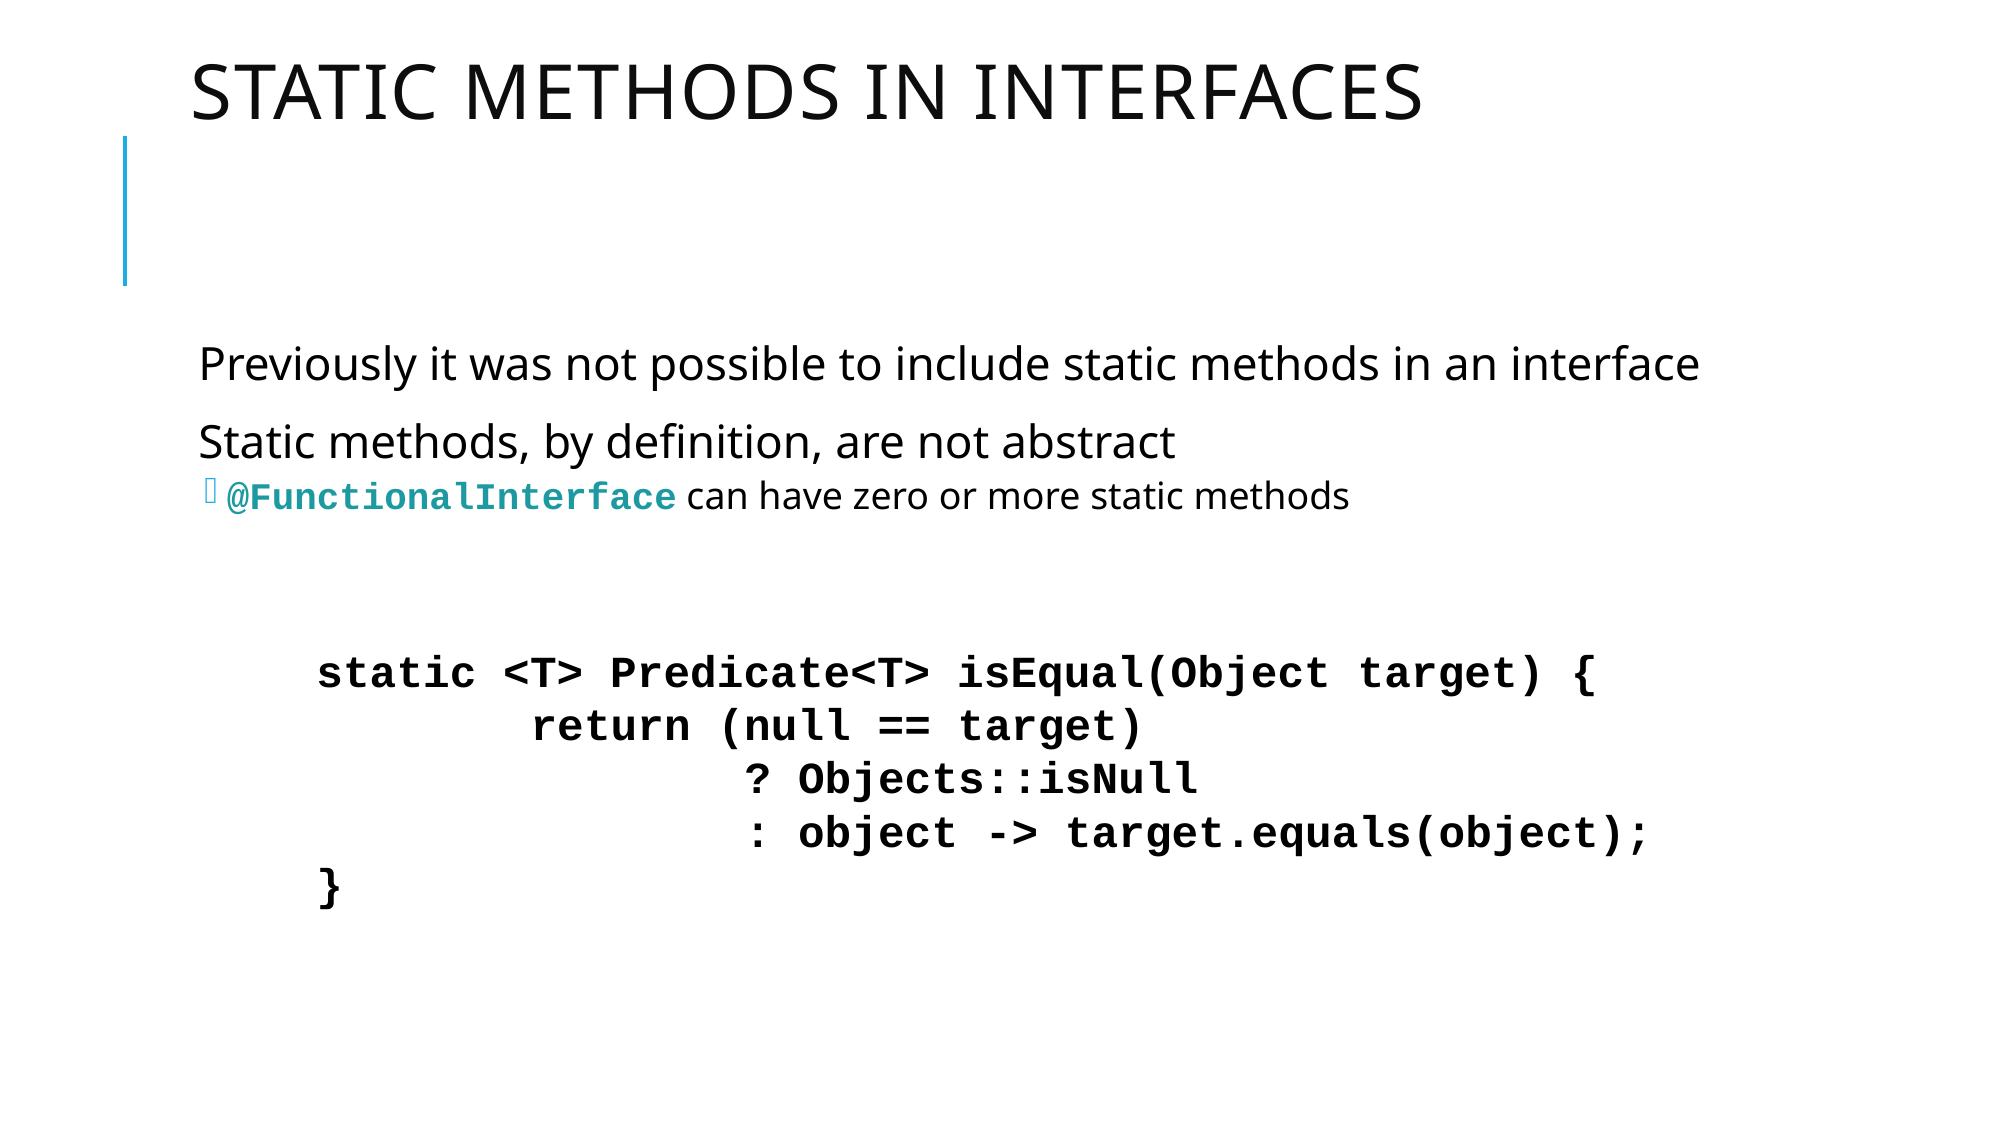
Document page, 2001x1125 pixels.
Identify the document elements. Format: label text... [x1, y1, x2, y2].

list Previously it was not possible to include static methods in an interface Static methods, by definition, are not abstract @FunctionalInterface can have zero or more static methods [175, 332, 1976, 1003]
text_box static <T> Predicate<T> isEqual(Object target) { return (null == target) ? Objects::isNull : object -> target.equals(object); } [301, 635, 1849, 917]
title Static Methods In Interfaces [175, 53, 1976, 143]
